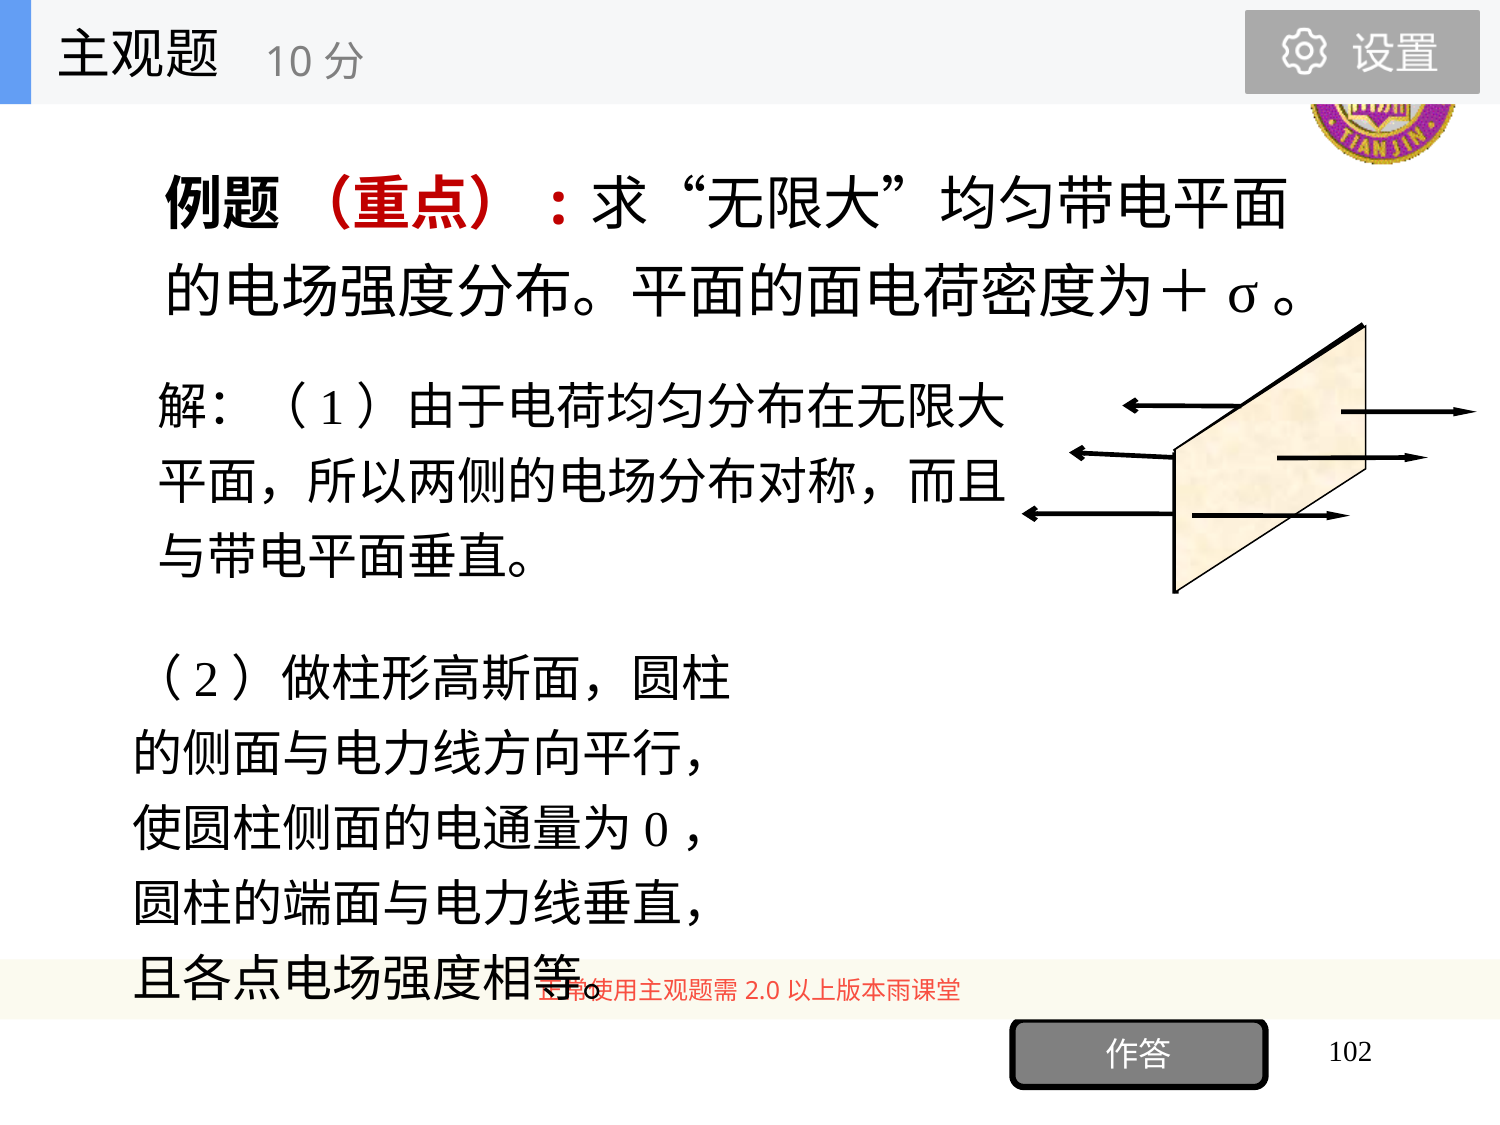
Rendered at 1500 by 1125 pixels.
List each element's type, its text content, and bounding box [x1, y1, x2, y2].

picture [1245, 10, 1480, 94]
text_box 例题 （重点）:求“无限大”均匀带电平面的电场强度分布。平面的面电荷密度为＋σ。 [149, 113, 1350, 351]
text_box 正常使用主观题需2.0以上版本雨课堂 [0, 959, 1500, 1020]
text_box 作答 [1012, 1020, 1266, 1088]
text_box （2）做柱形高斯面，圆柱的侧面与电力线方向平行，使圆柱侧面的电通量为0，圆柱的端面与电力线垂直，且各点电场强度相等。 [117, 623, 780, 1014]
picture [1350, 105, 1500, 178]
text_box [1021, 324, 1477, 594]
text_box 解：（1）由于电荷均匀分布在无限大平面，所以两侧的电场分布对称，而且与带电平面垂直。 [142, 351, 1054, 667]
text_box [0, 0, 1500, 105]
slide_number 102 [1074, 1024, 1388, 1101]
